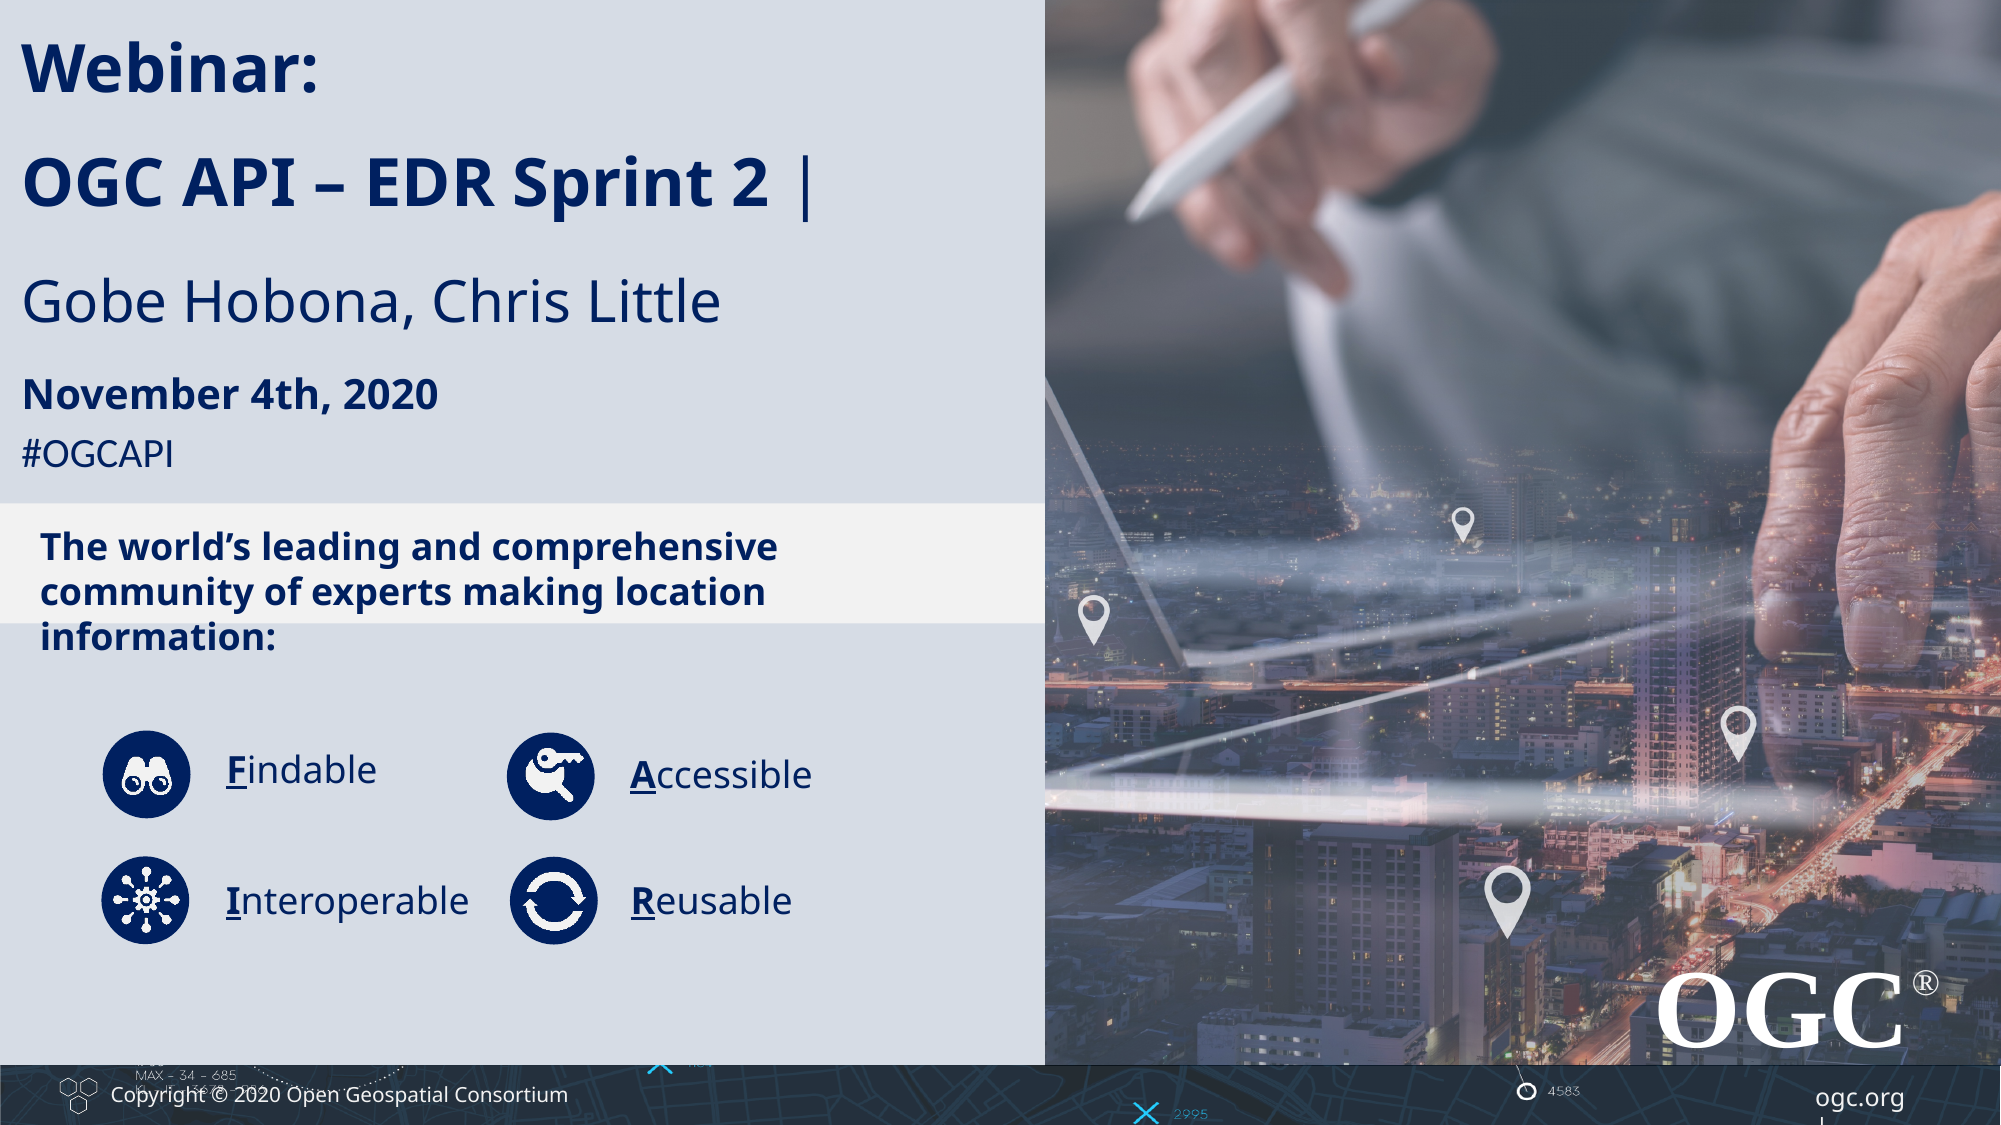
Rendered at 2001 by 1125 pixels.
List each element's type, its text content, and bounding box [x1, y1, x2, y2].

picture [108, 737, 185, 814]
text_box #OGCAPI [6, 418, 312, 484]
text_box Webinar: OGC API – EDR Sprint 2 | Gobe Hobona, Chris Little November 4th, 2020 [6, 0, 1027, 426]
picture [95, 849, 197, 950]
picture [502, 853, 603, 954]
picture [51, 1069, 106, 1123]
picture [510, 730, 599, 819]
